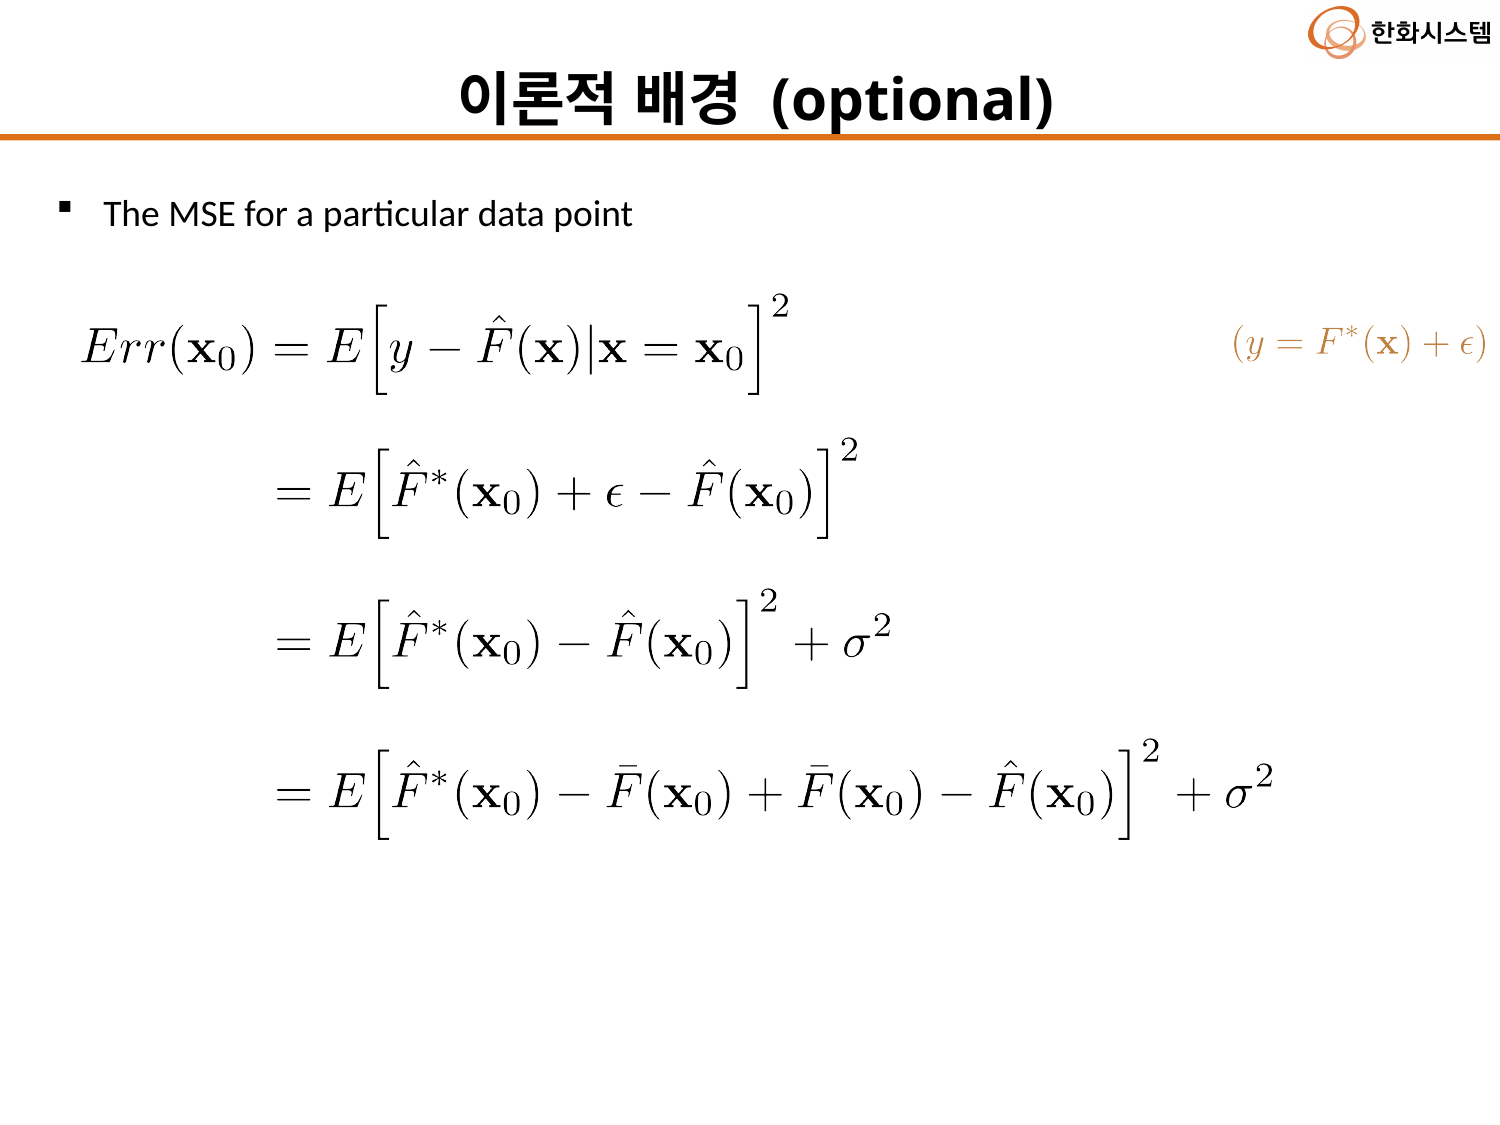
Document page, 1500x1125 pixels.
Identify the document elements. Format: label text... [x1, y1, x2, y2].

text_box 이론적 배경 (optional) [64, 54, 1448, 140]
picture [277, 437, 858, 539]
picture [1233, 325, 1485, 363]
picture [277, 738, 1272, 840]
picture [81, 293, 788, 395]
picture [277, 587, 890, 690]
text_box The MSE for a particular data point [41, 181, 1484, 242]
picture [1308, 6, 1496, 59]
